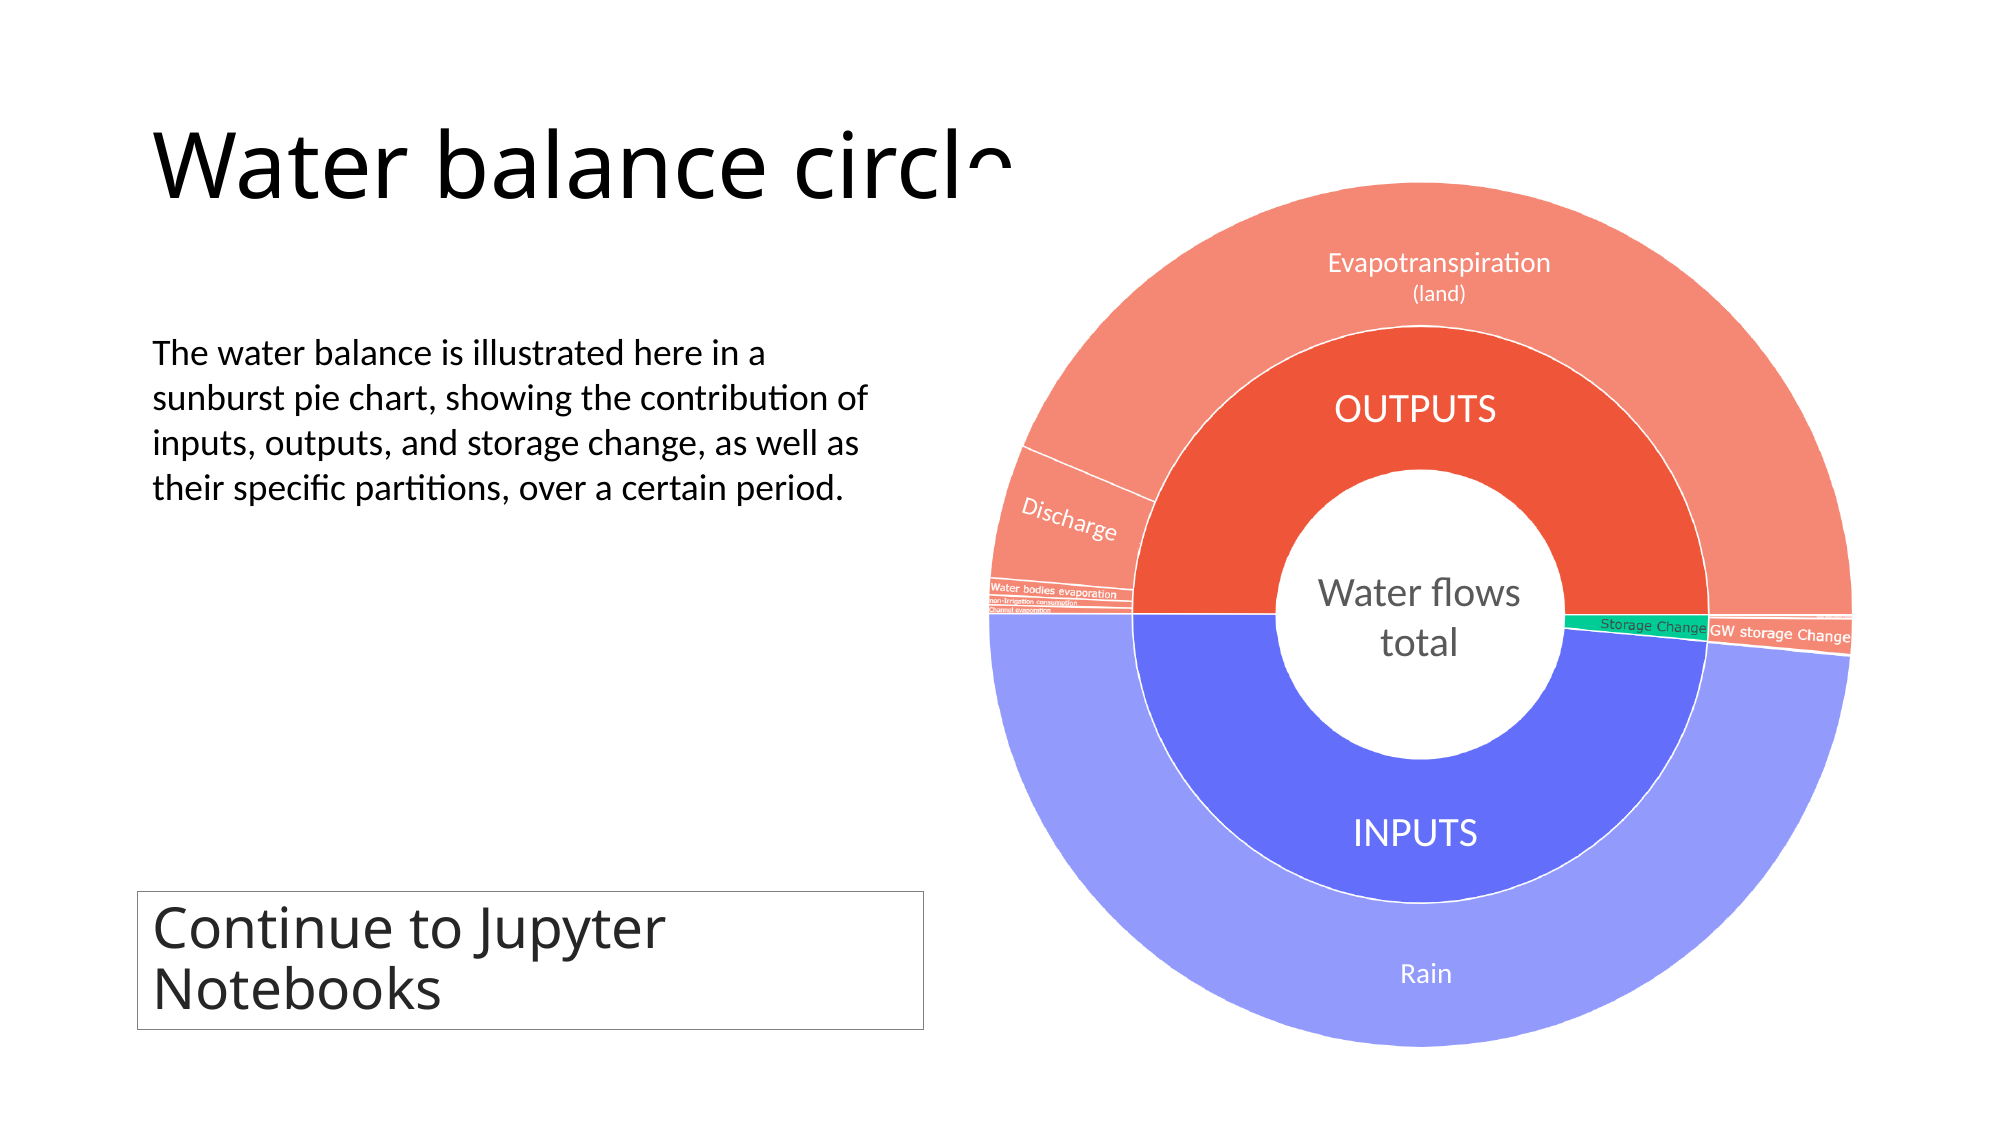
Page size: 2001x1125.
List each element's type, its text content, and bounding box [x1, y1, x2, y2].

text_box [968, 168, 1863, 1057]
text_box Continue to Jupyter Notebooks [137, 891, 924, 1030]
title Water balance circle [137, 59, 1863, 278]
text_box The water balance is illustrated here in a sunburst pie chart, showing the contribution of inputs, outputs, and storage change, as well as their specific partitions, over a certain period. [137, 320, 887, 515]
